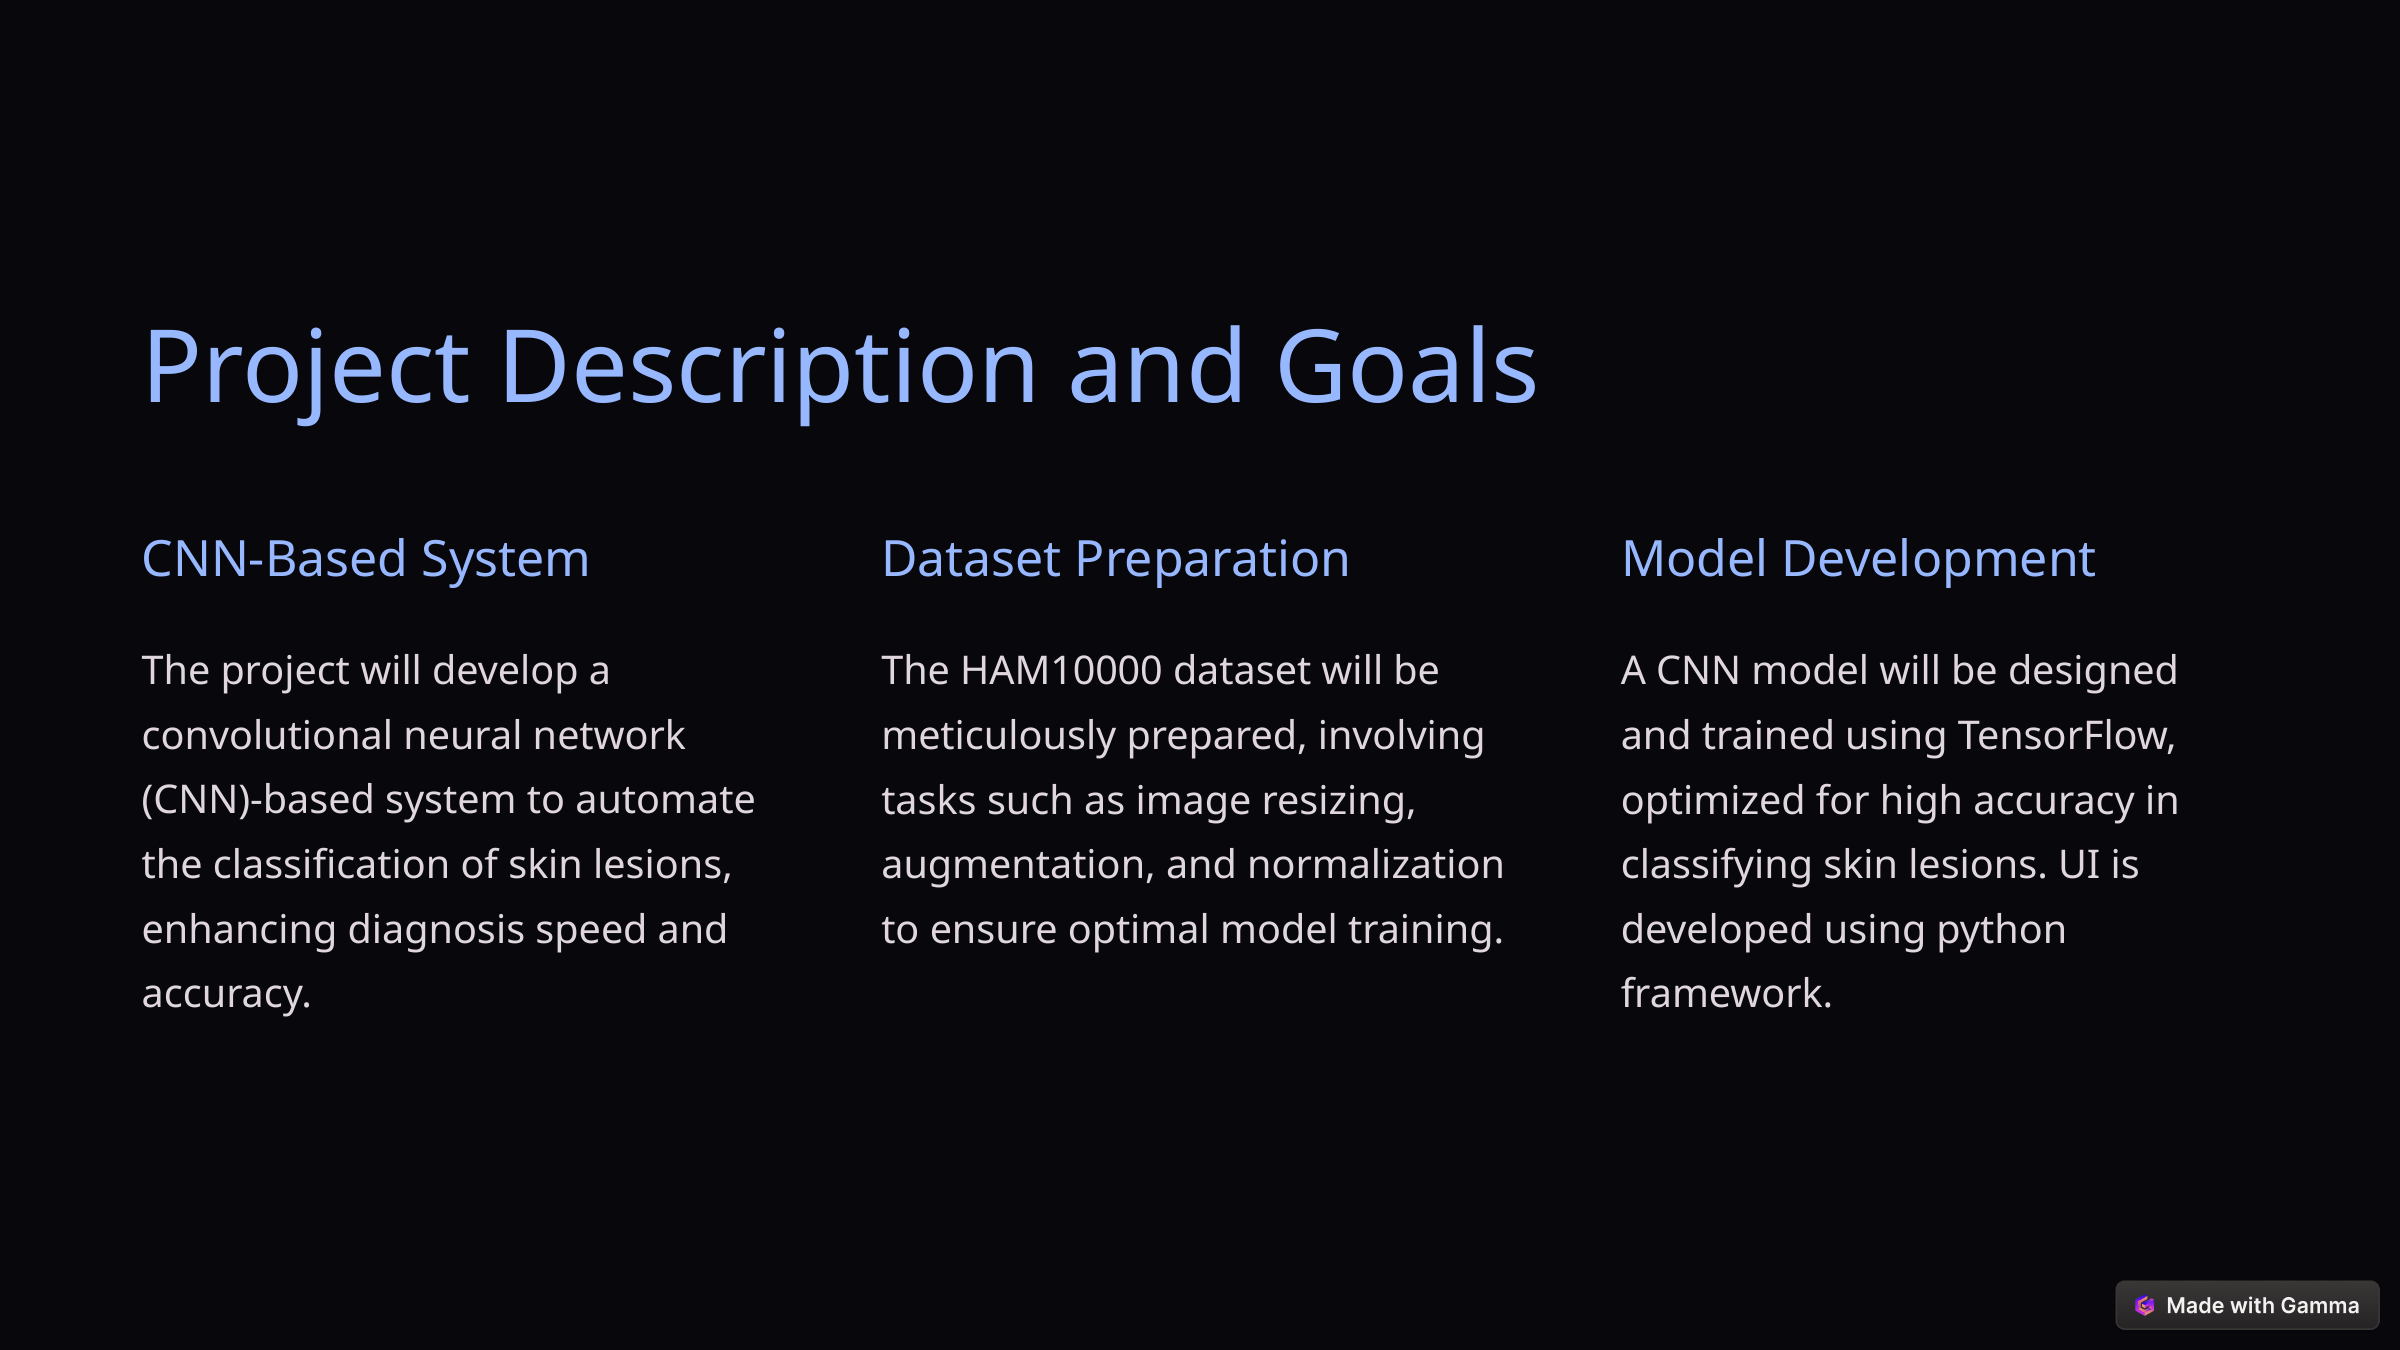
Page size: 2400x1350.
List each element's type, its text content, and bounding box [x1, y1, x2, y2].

text_box A CNN model will be designed and trained using TensorFlow, optimized for high accuracy in classifying skin lesions. UI is developed using python framework. [1620, 628, 2261, 888]
text_box Project Description and Goals [141, 296, 1689, 424]
text_box The HAM10000 dataset will be meticulously prepared, involving tasks such as image resizing, augmentation, and normalization to ensure optimal model training. [881, 628, 1521, 953]
picture [2106, 1271, 2389, 1339]
text_box Model Development [1620, 524, 2145, 588]
text_box The project will develop a convolutional neural network (CNN)-based system to automate the classification of skin lesions, enhancing diagnosis speed and accuracy. [141, 628, 782, 1017]
text_box Dataset Preparation [881, 524, 1398, 588]
text_box CNN-Based System [141, 524, 656, 588]
